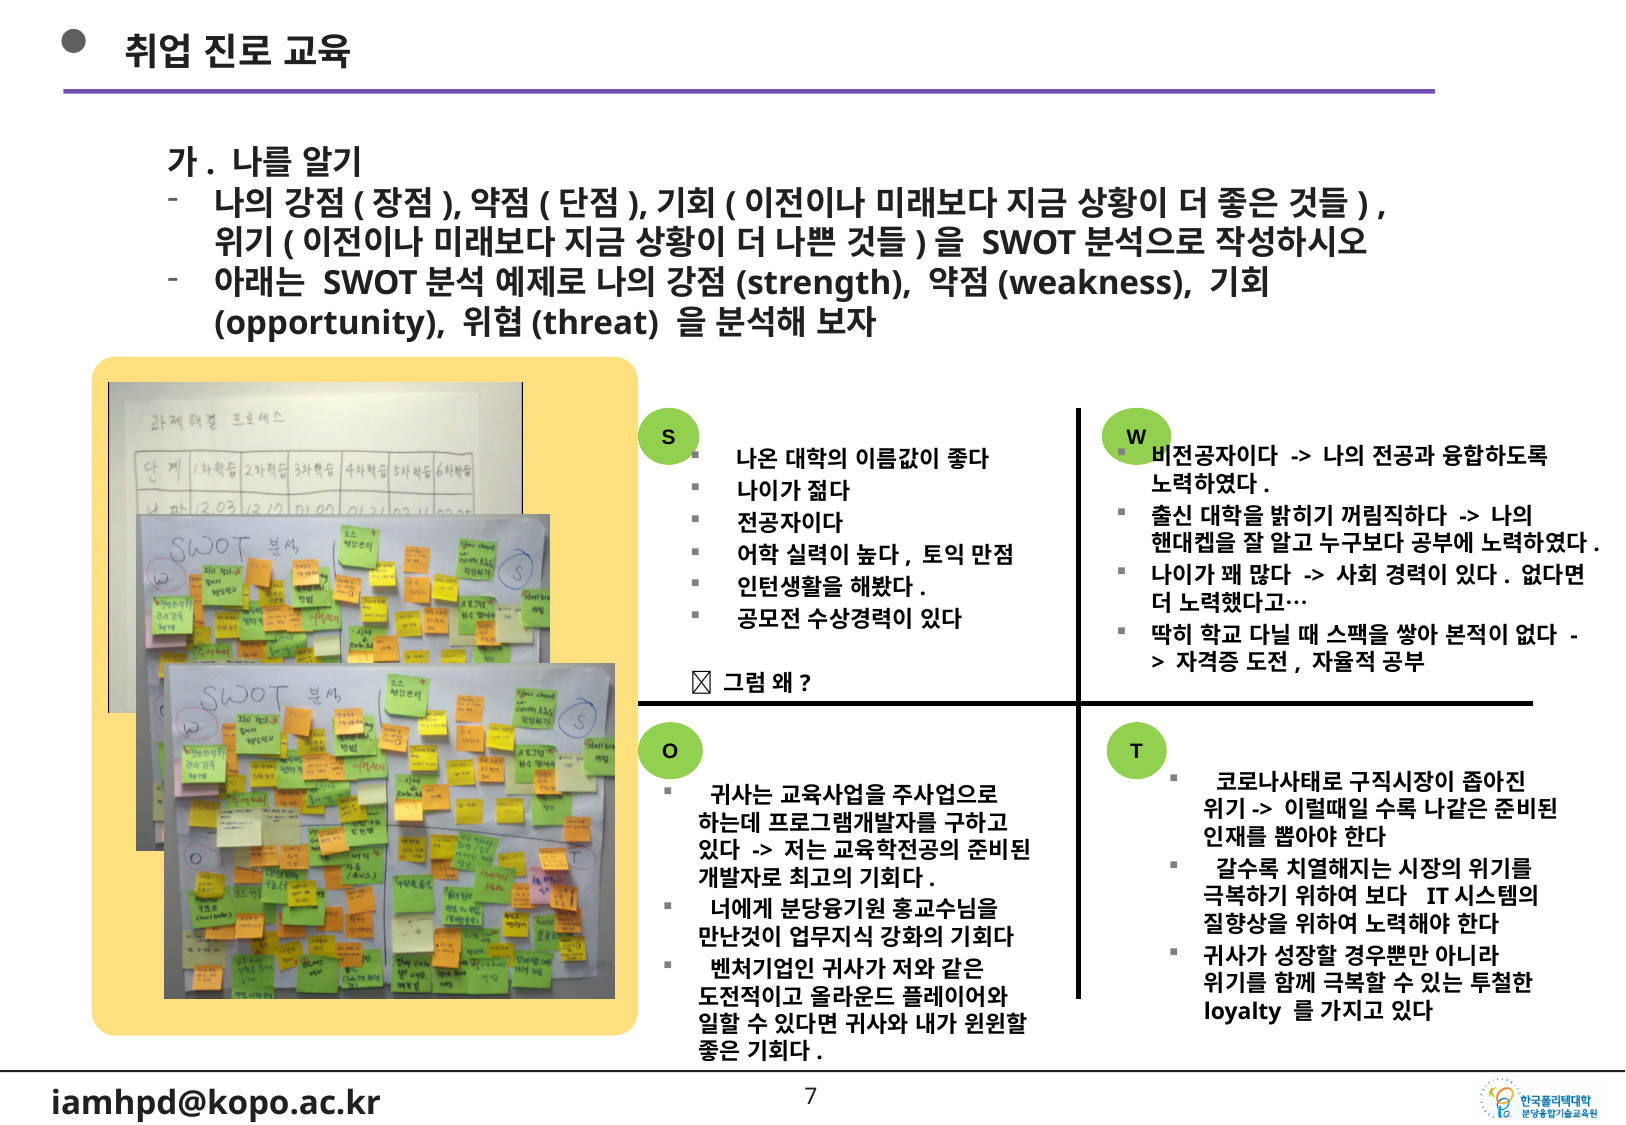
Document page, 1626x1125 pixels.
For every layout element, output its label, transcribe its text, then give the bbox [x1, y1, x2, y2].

text_box 6 [765, 1072, 857, 1123]
text_box W [1101, 407, 1172, 434]
text_box [91, 356, 638, 1036]
text_box S [637, 407, 700, 465]
text_box [102, 241, 1625, 317]
text_box [44, 0, 1604, 114]
text_box 취업 진로 교육 [109, 20, 605, 93]
text_box 비전공자이다 -> 나의 전공과 융합하도록 노력하였다. 출신 대학을 밝히기 꺼림직하다 -> 나의 핸대켑을 잘 알고 누구보다 공부에 노력하였다. 나이가 꽤 많다 -> 사회 경력이 있다. 없다면 더 노력했다고… 딱히 학교 다닐 때 스팩을 쌓아 본적이 없다 -> 자격증 도전, 자율적 공부 [1101, 434, 1604, 683]
text_box T [1106, 722, 1167, 780]
text_box 코로나사태로 구직시장이 좁아진 위기-> 이럴때일 수록 나같은 준비된 인재를 뽑아야 한다 갈수록 치열해지는 시장의 위기를 극복하기 위하여 보다 IT시스템의 질향상을 위하여 노력해야 한다 귀사가 성장할 경우뿐만 아니라 위기를 함께 극복할 수 있는 투철한 loyalty 를 가지고 있다 [1153, 759, 1584, 1032]
picture [1476, 1073, 1604, 1125]
text_box O [637, 722, 703, 773]
picture [107, 381, 615, 1000]
text_box 가. 나를 알기 나의 강점(장점),약점(단점),기회(이전이나 미래보다 지금 상황이 더 좋은 것들) ,위기(이전이나 미래보다 지금 상황이 더 나쁜 것들)을 SWOT분석으로 작성하시오 아래는 SWOT분석 예제로 나의 강점(strength), 약점(weakness), 기회(opportunity), 위협(threat) 을 분석해 보자 [152, 134, 1470, 213]
text_box 귀사는 교육사업을 주사업으로 하는데 프로그램개발자를 구하고 있다 -> 저는 교육학전공의 준비된 개발자로 최고의 기회다. 너에게 분당융기원 홍교수님을 만난것이 업무지식 강화의 기회다 벤처기업인 귀사가 저와 같은 도전적이고 올라운드 플레이어와 일할 수 있다면 귀사와 내가 윈윈할 좋은 기회다. [647, 773, 1056, 1072]
text_box 나온 대학의 이름값이 좋다 나이가 젊다 전공자이다 어학 실력이 높다, 토익 만점 인턴생활을 해봤다. 공모전 수상경력이 있다  그럼 왜? [675, 437, 1079, 702]
